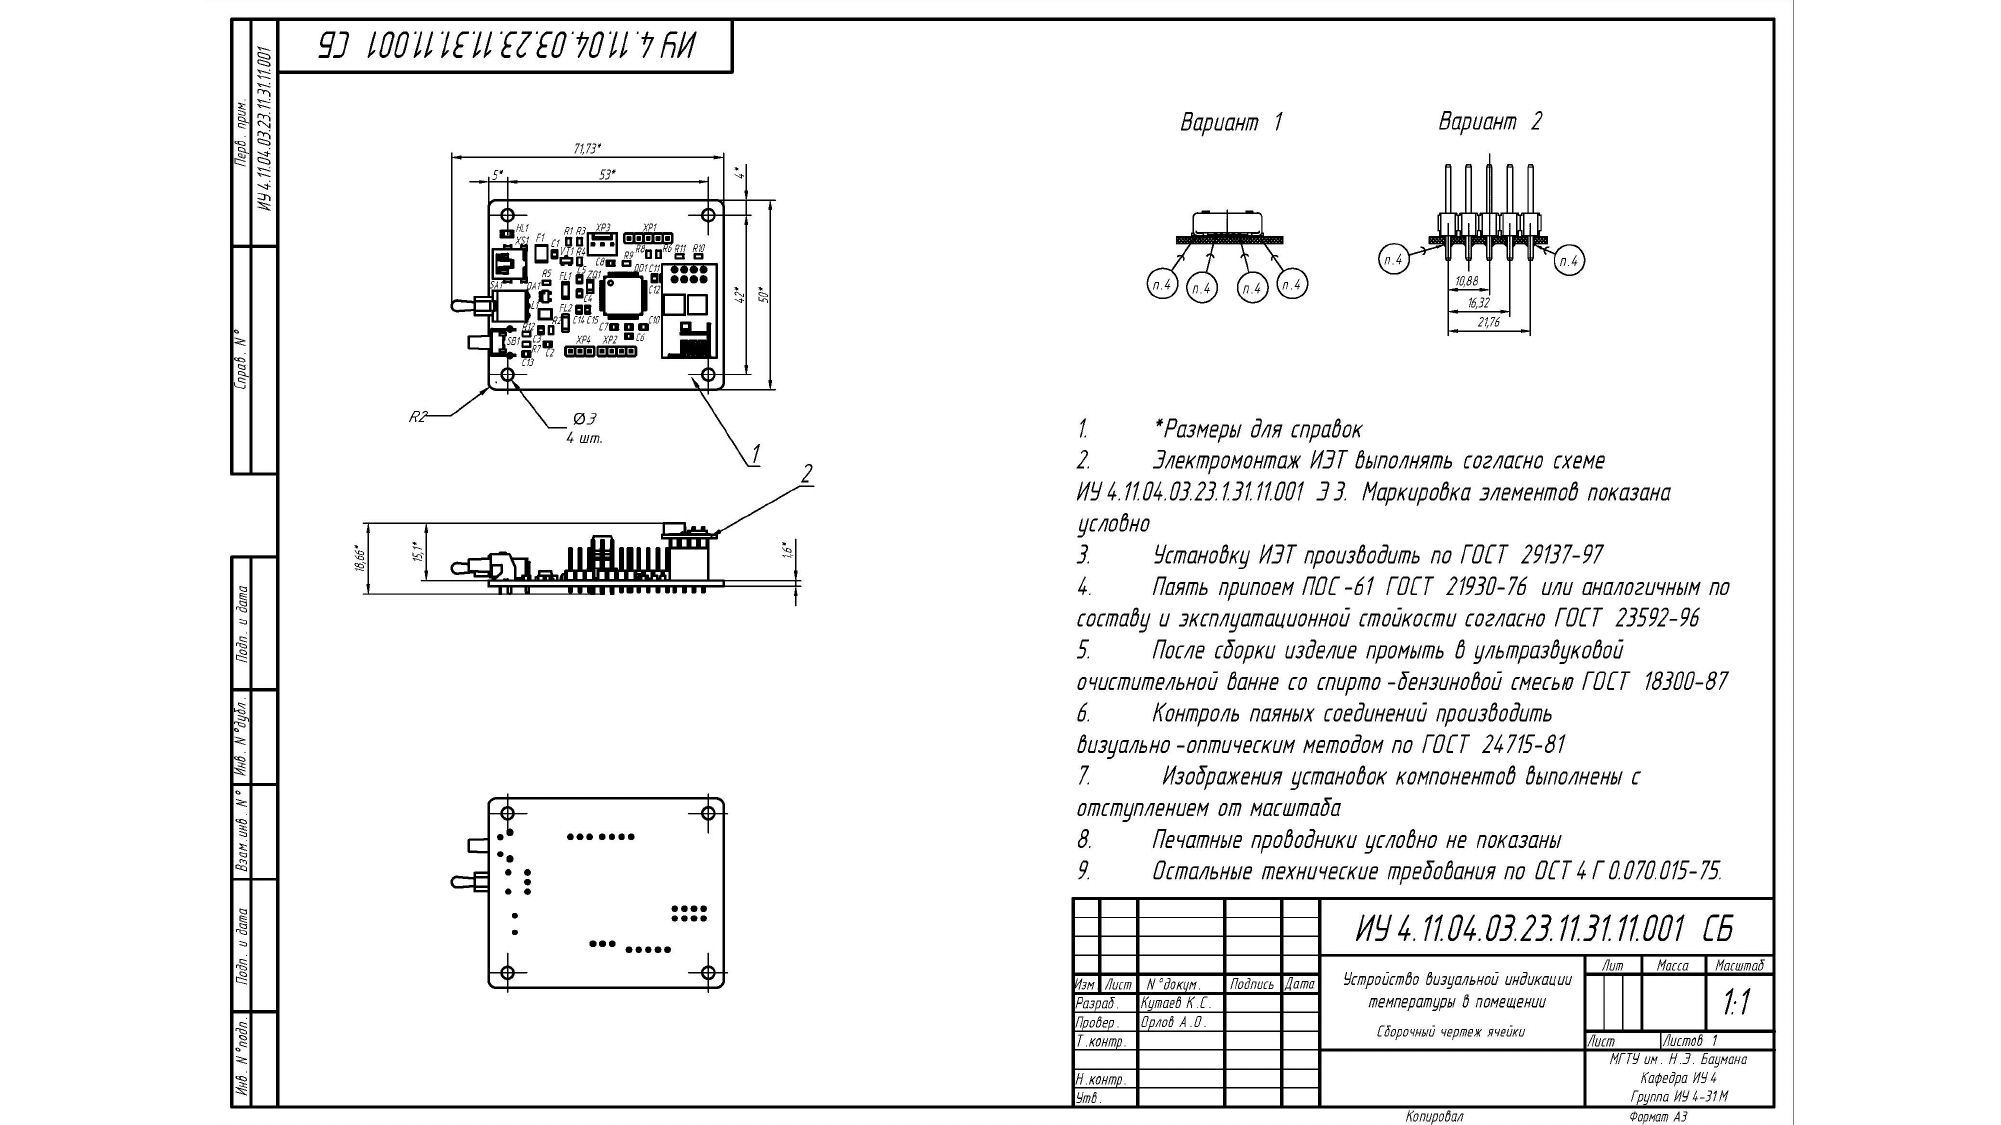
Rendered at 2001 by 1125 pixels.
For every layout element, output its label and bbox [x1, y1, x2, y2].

picture [203, 0, 1796, 1125]
